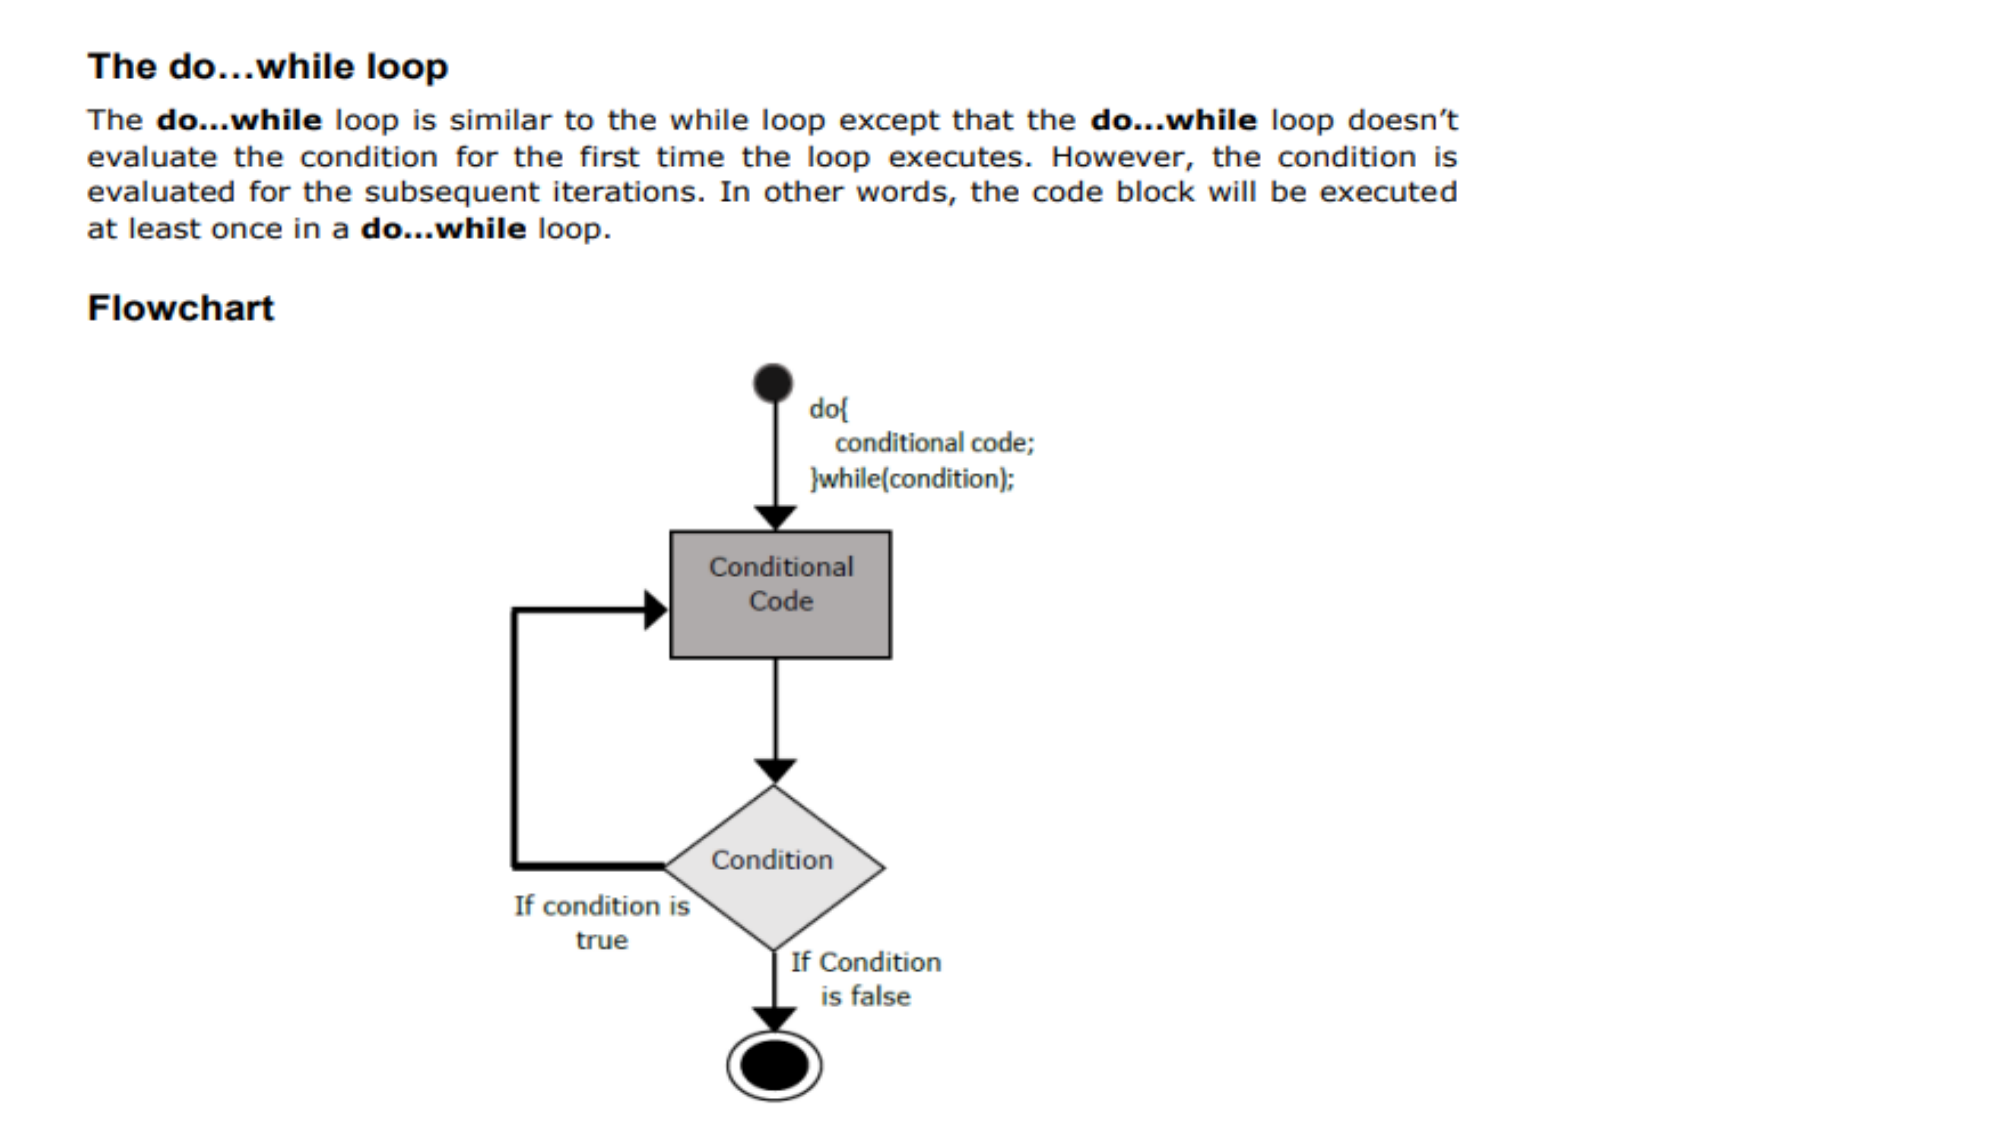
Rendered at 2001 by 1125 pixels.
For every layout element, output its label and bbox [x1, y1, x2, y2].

picture [76, 38, 1628, 1125]
